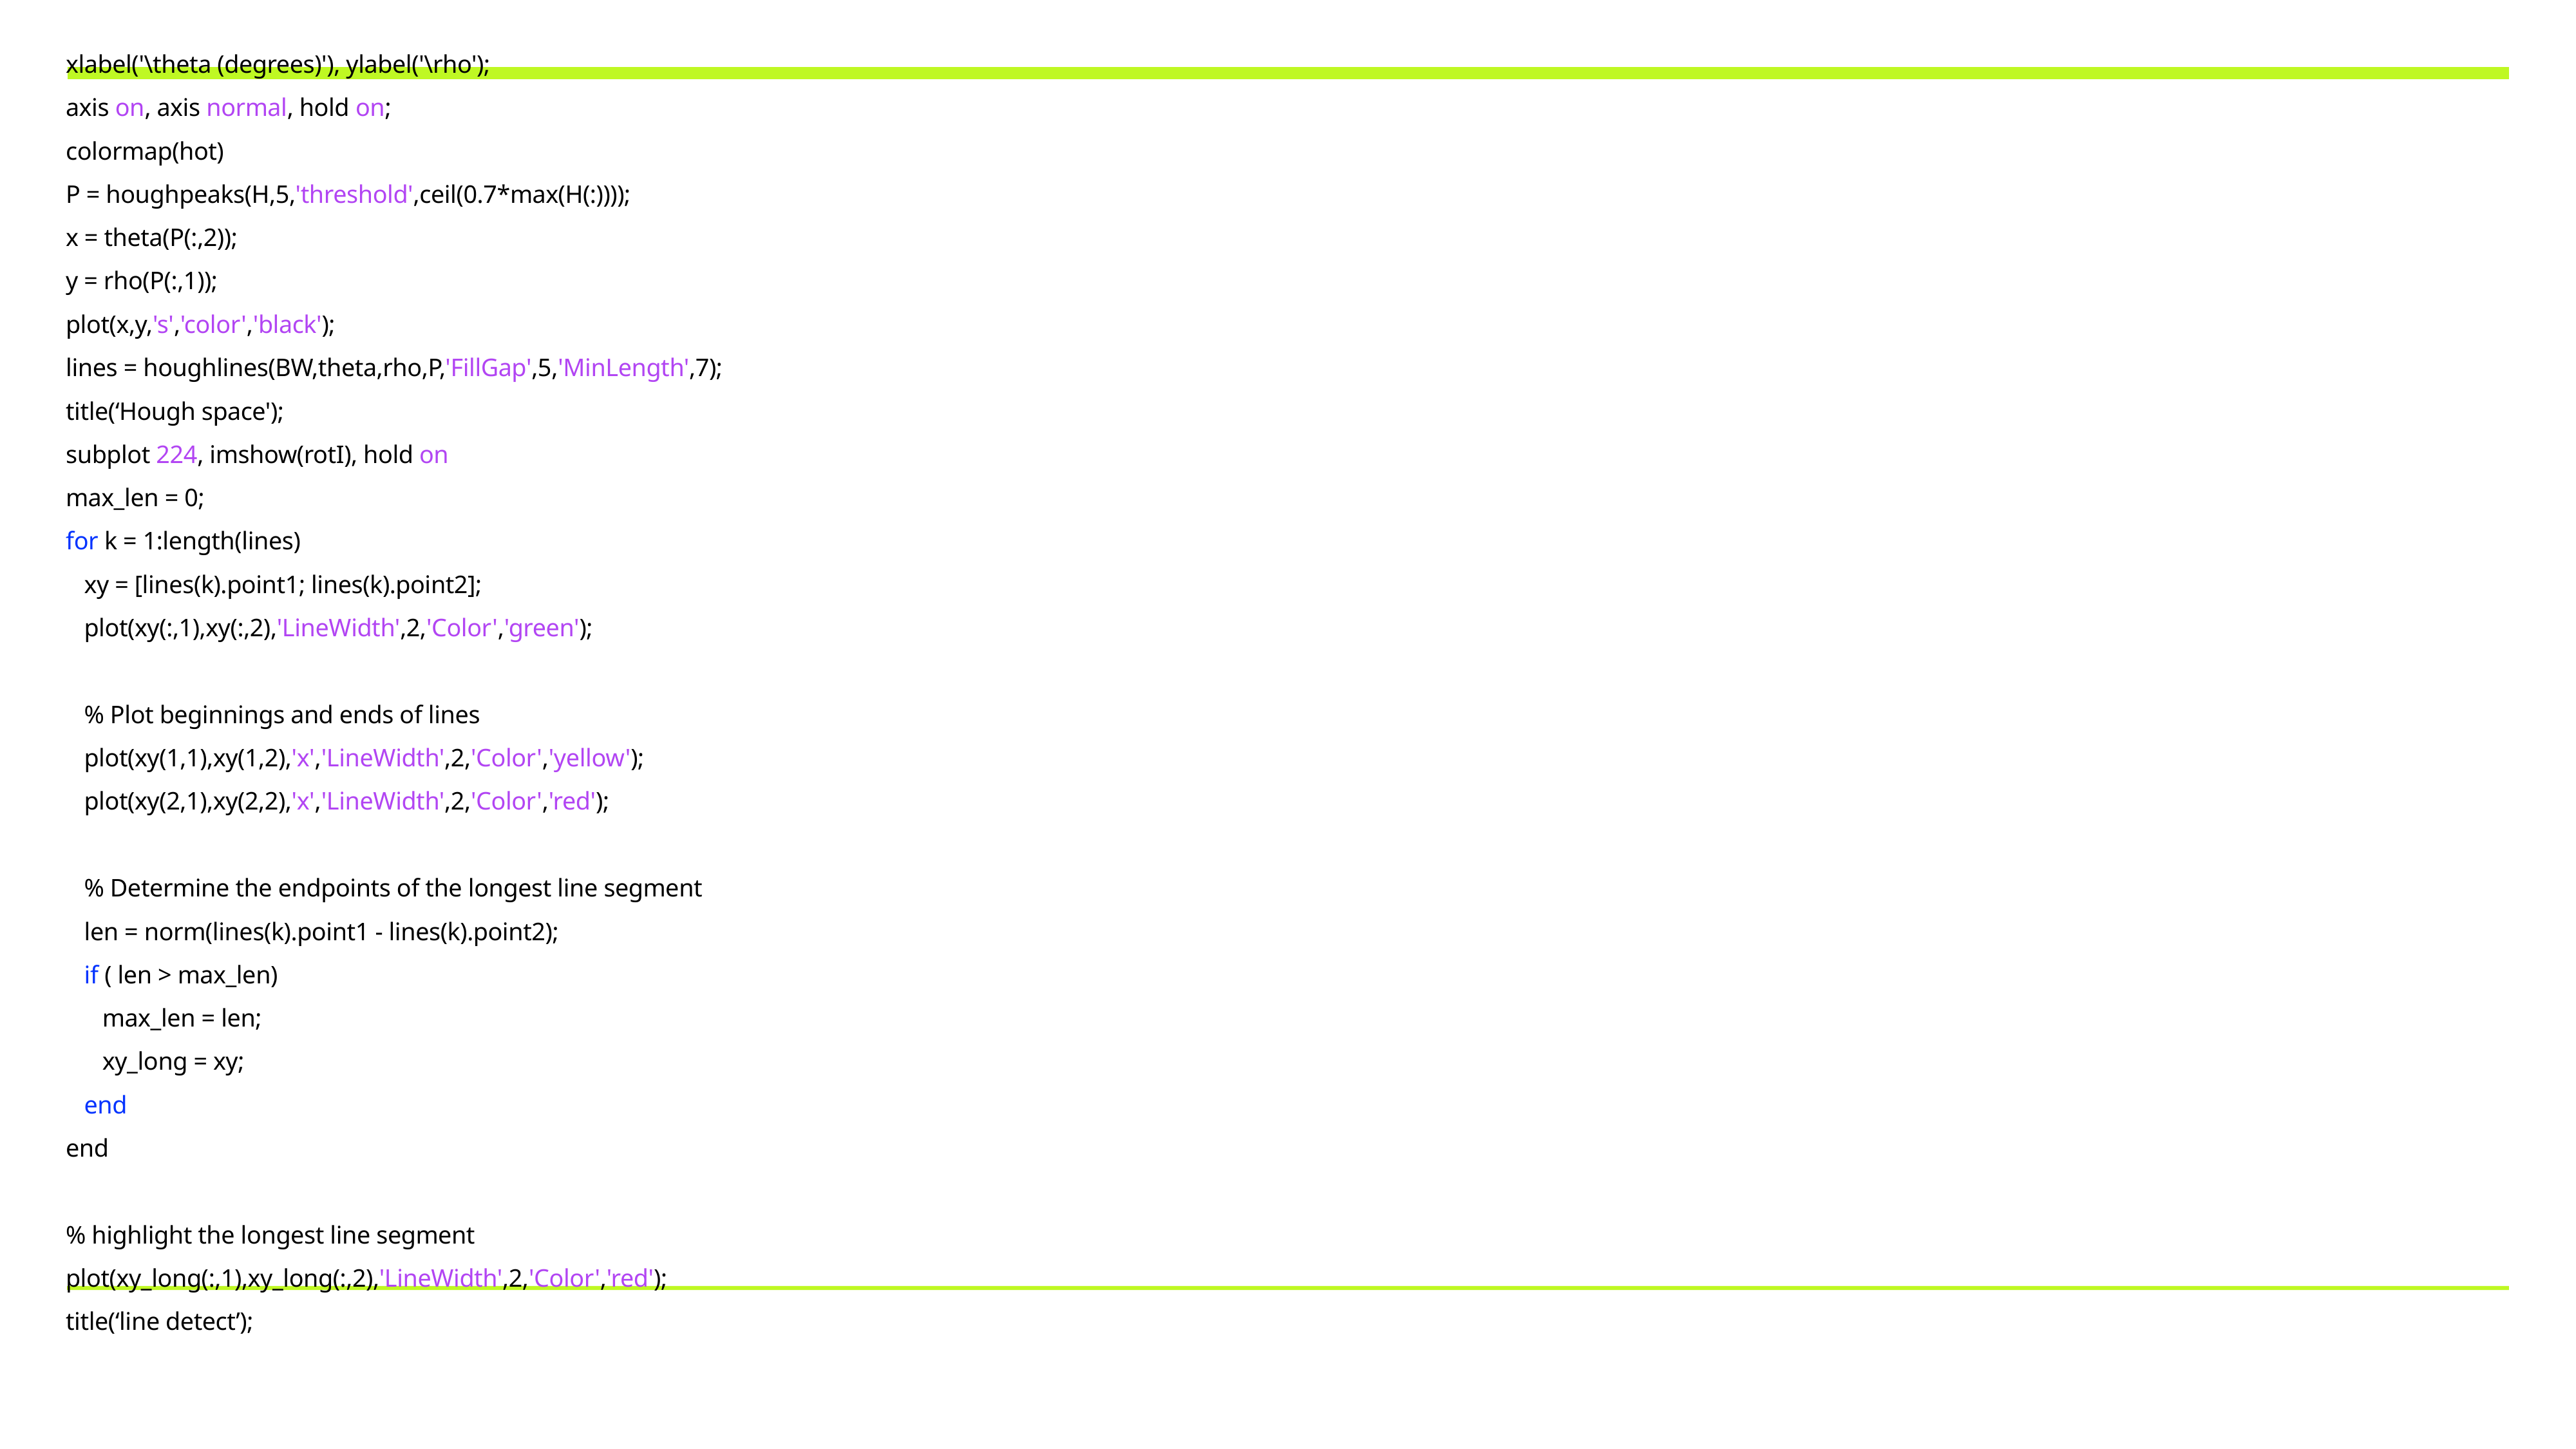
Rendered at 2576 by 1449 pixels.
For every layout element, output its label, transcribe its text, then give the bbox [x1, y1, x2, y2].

list xlabel('\theta (degrees)'), ylabel('\rho'); axis on, axis normal, hold on; colormap(hot) P = houghpeaks(H,5,'threshold',ceil(0.7*max(H(:)))); x = theta(P(:,2)); y = rho(P(:,1)); plot(x,y,'s','color','black'); lines = houghlines(BW,theta,rho,P,'FillGap',5,'MinLength',7); title(‘Hough space'); subplot 224, imshow(rotI), hold on max_len = 0; for k = 1:length(lines) xy = [lines(k).point1; lines(k).point2]; plot(xy(:,1),xy(:,2),'LineWidth',2,'Color','green'); % Plot beginnings and ends of lines plot(xy(1,1),xy(1,2),'x','LineWidth',2,'Color','yellow'); plot(xy(2,1),xy(2,2),'x','LineWidth',2,'Color','red'); % Determine the endpoints of the longest line segment len = norm(lines(k).point1 - lines(k).point2); if ( len > max_len) max_len = len; xy_long = xy; end end % highlight the longest line segment plot(xy_long(:,1),xy_long(:,2),'LineWidth',2,'Color','red'); title(‘line detect’); [60, 48, 2516, 1429]
